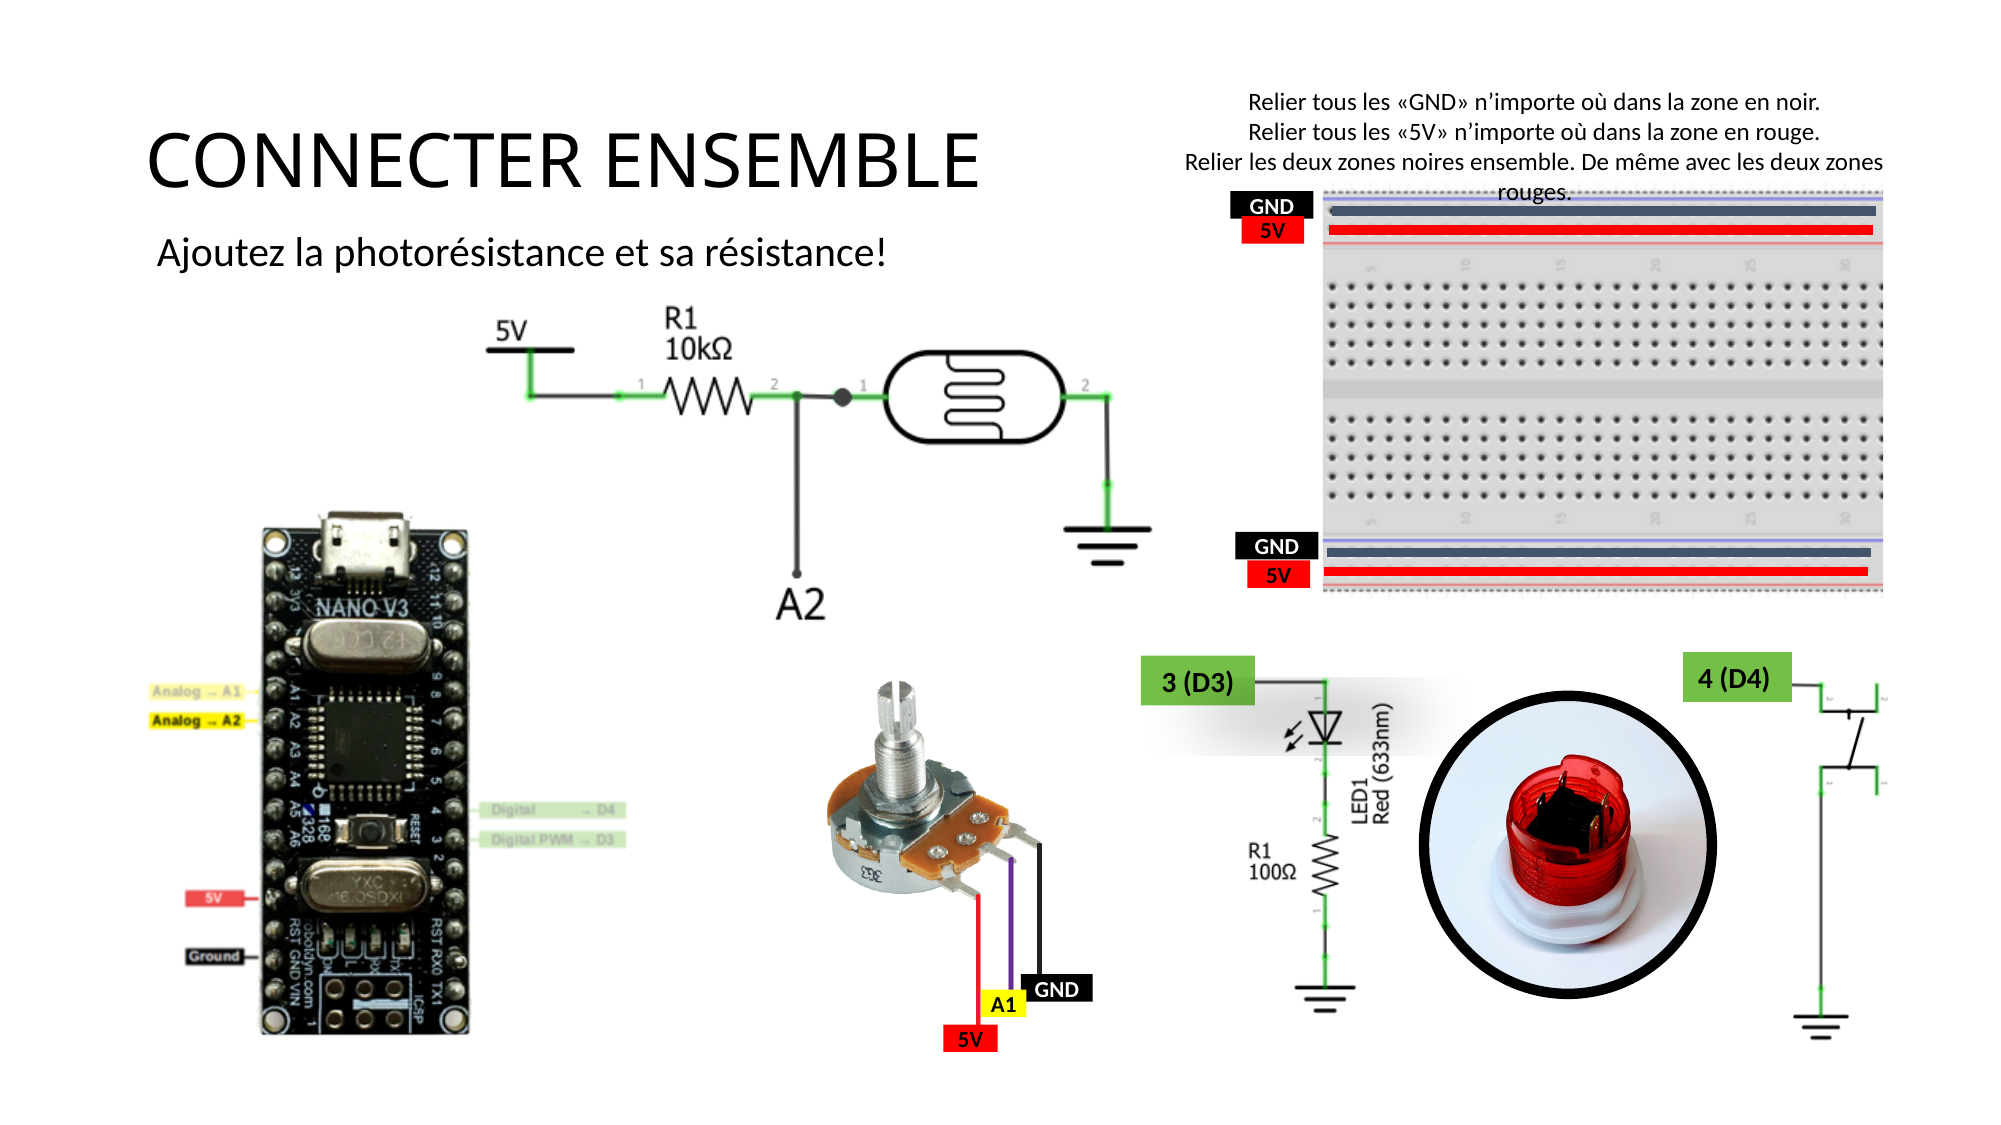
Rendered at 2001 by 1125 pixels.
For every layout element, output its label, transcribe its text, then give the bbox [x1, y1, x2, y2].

text_box 5V [1241, 216, 1305, 244]
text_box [803, 662, 1093, 1069]
text_box GND [1235, 531, 1319, 560]
title CONNECTER ENSEMBLE [130, 97, 1124, 211]
picture [135, 298, 1165, 1045]
text_box 5V [1247, 560, 1311, 588]
text_box Relier tous les «GND» n’importe où dans la zone en noir. Relier tous les «5V» n’importe où dans la zone en rouge. Relier les deux zones noires ensemble. De même avec les deux zones rouges. [1139, 77, 1932, 213]
text_box Ajoutez la photorésistance et sa résistance! [142, 217, 1131, 283]
text_box GND [1230, 213, 1314, 219]
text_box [1140, 652, 1920, 1061]
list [1322, 182, 1884, 598]
